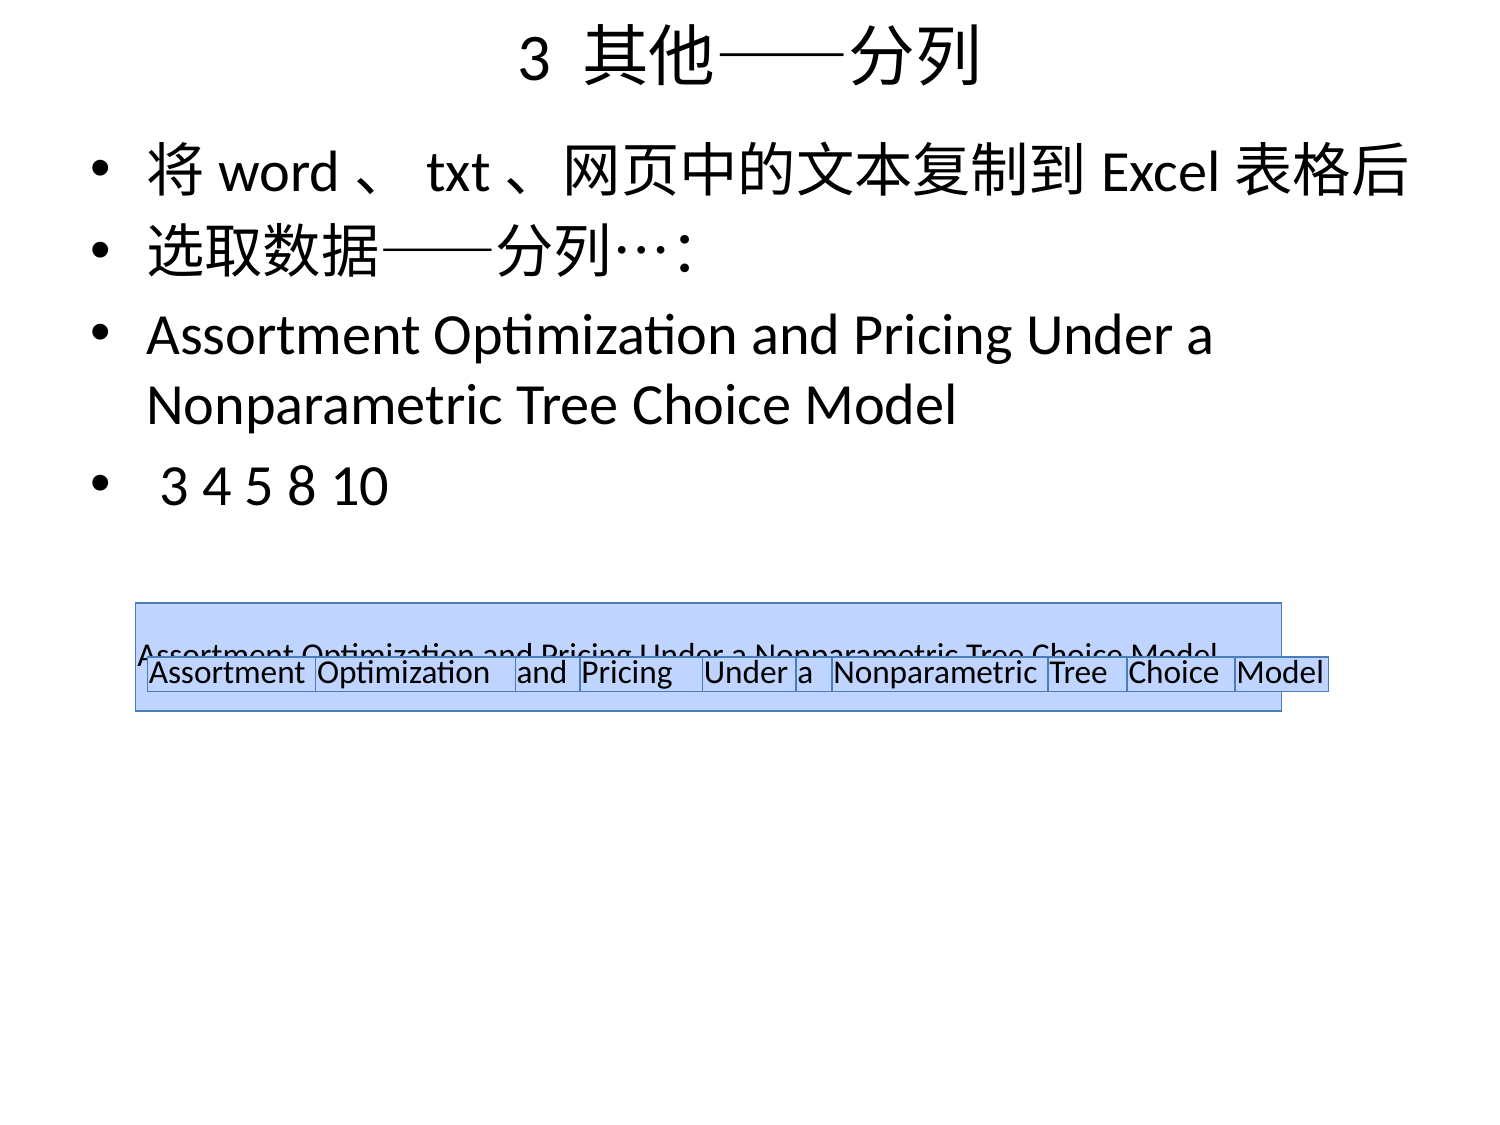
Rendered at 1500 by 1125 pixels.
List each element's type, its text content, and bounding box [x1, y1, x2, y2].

table_header Model [1236, 658, 1328, 691]
table_header Assortment [148, 658, 315, 691]
table_header Choice [1128, 658, 1234, 691]
table_header Assortment Optimization and Pricing Under a Nonparametric Tree Choice Model [136, 604, 1281, 710]
table_header Pricing [581, 658, 702, 691]
table_header Optimization [316, 658, 515, 691]
list 将word、txt、网页中的文本复制到Excel表格后 选取数据——分列…： Assortment Optimization and Pricing Under a Nonparametric Tree Choice Model 3 4 5 8 10 [75, 125, 1425, 868]
table_header Nonparametric [833, 658, 1047, 691]
table_header and [516, 658, 579, 691]
table_header Under [703, 658, 795, 691]
table_header Tree [1049, 658, 1126, 691]
table_header a [797, 658, 831, 691]
title 3 其他——分列 [75, 0, 1425, 112]
